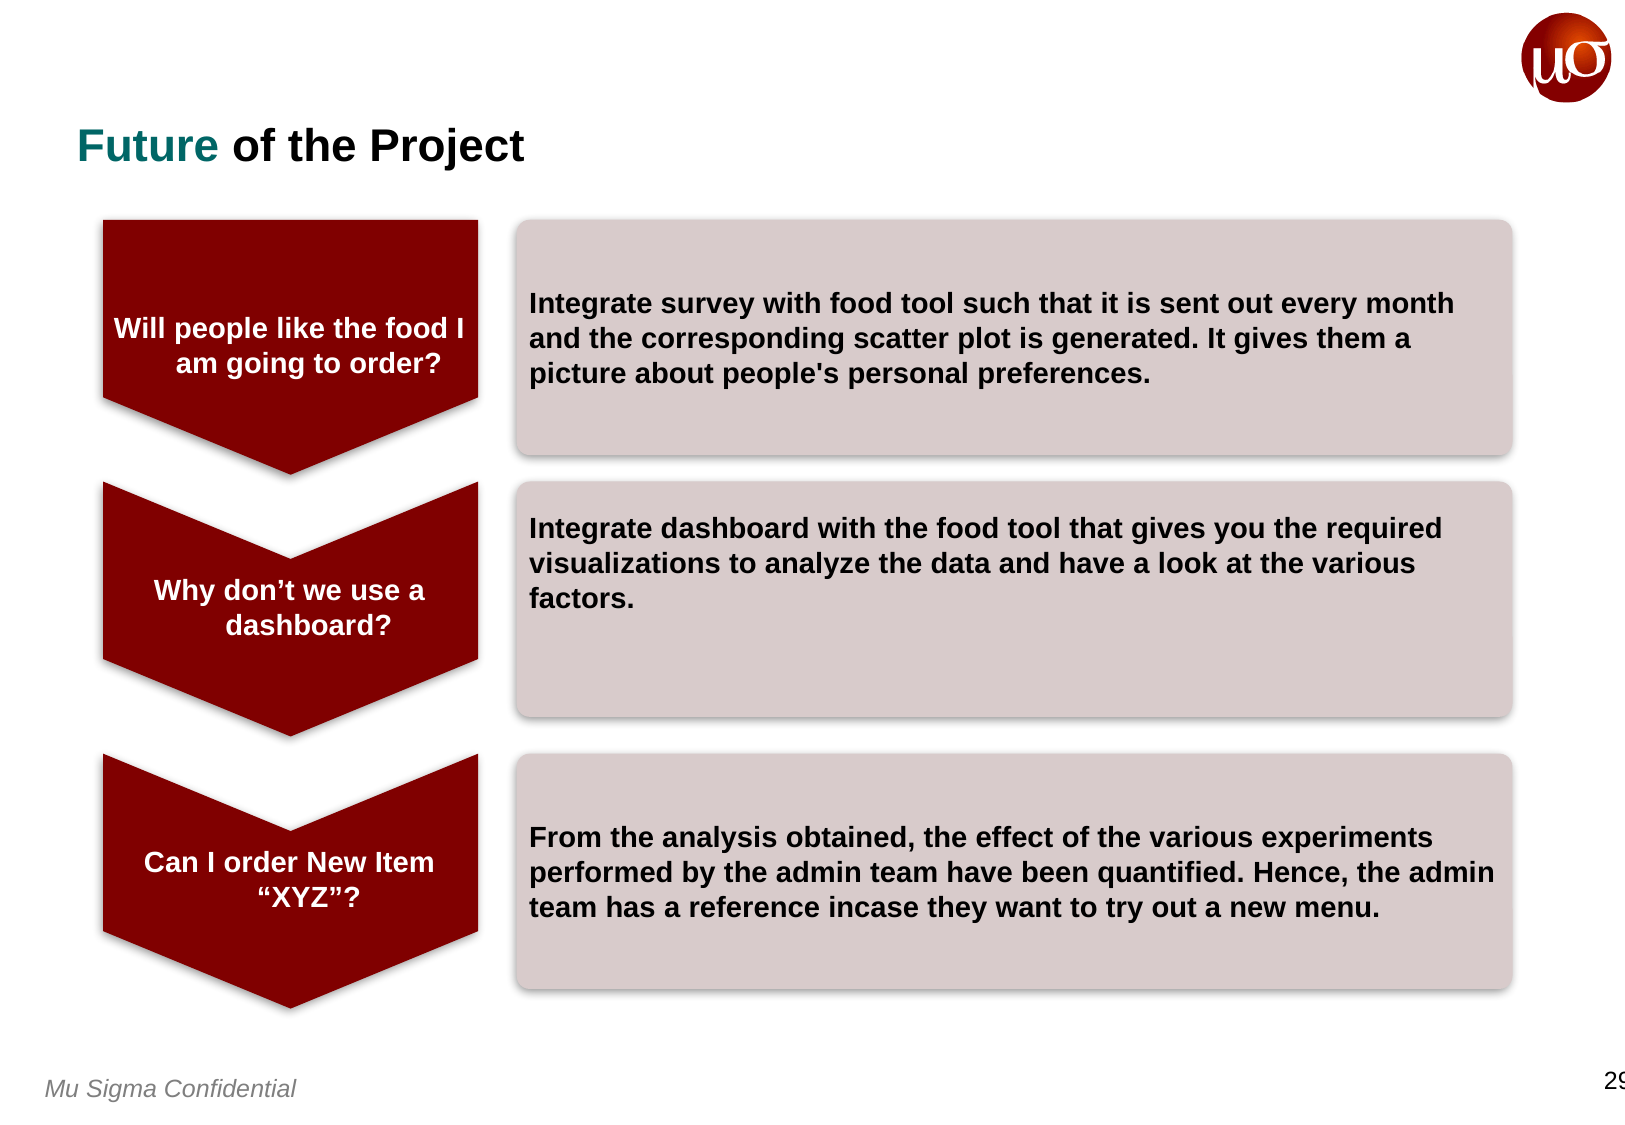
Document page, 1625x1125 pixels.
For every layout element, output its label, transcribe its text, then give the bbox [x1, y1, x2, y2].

list Can I order New Item “XYZ”? [102, 825, 478, 931]
list Why don’t we use a dashboard? [102, 554, 478, 660]
picture [1516, 12, 1615, 103]
list Integrate survey with food tool such that it is sent out every month and the corresponding scatter plot is generated. It gives them a picture about people's personal preferences. [529, 284, 1498, 509]
title Future of the Project [76, 34, 1551, 172]
list Will people like the food I am going to order? [102, 291, 478, 397]
list Integrate dashboard with the food tool that gives you the required visualizations to analyze the data and have a look at the various factors. [529, 509, 1498, 735]
list From the analysis obtained, the effect of the various experiments performed by the admin team have been quantified. Hence, the admin team has a reference incase they want to try out a new menu. [529, 818, 1498, 1044]
